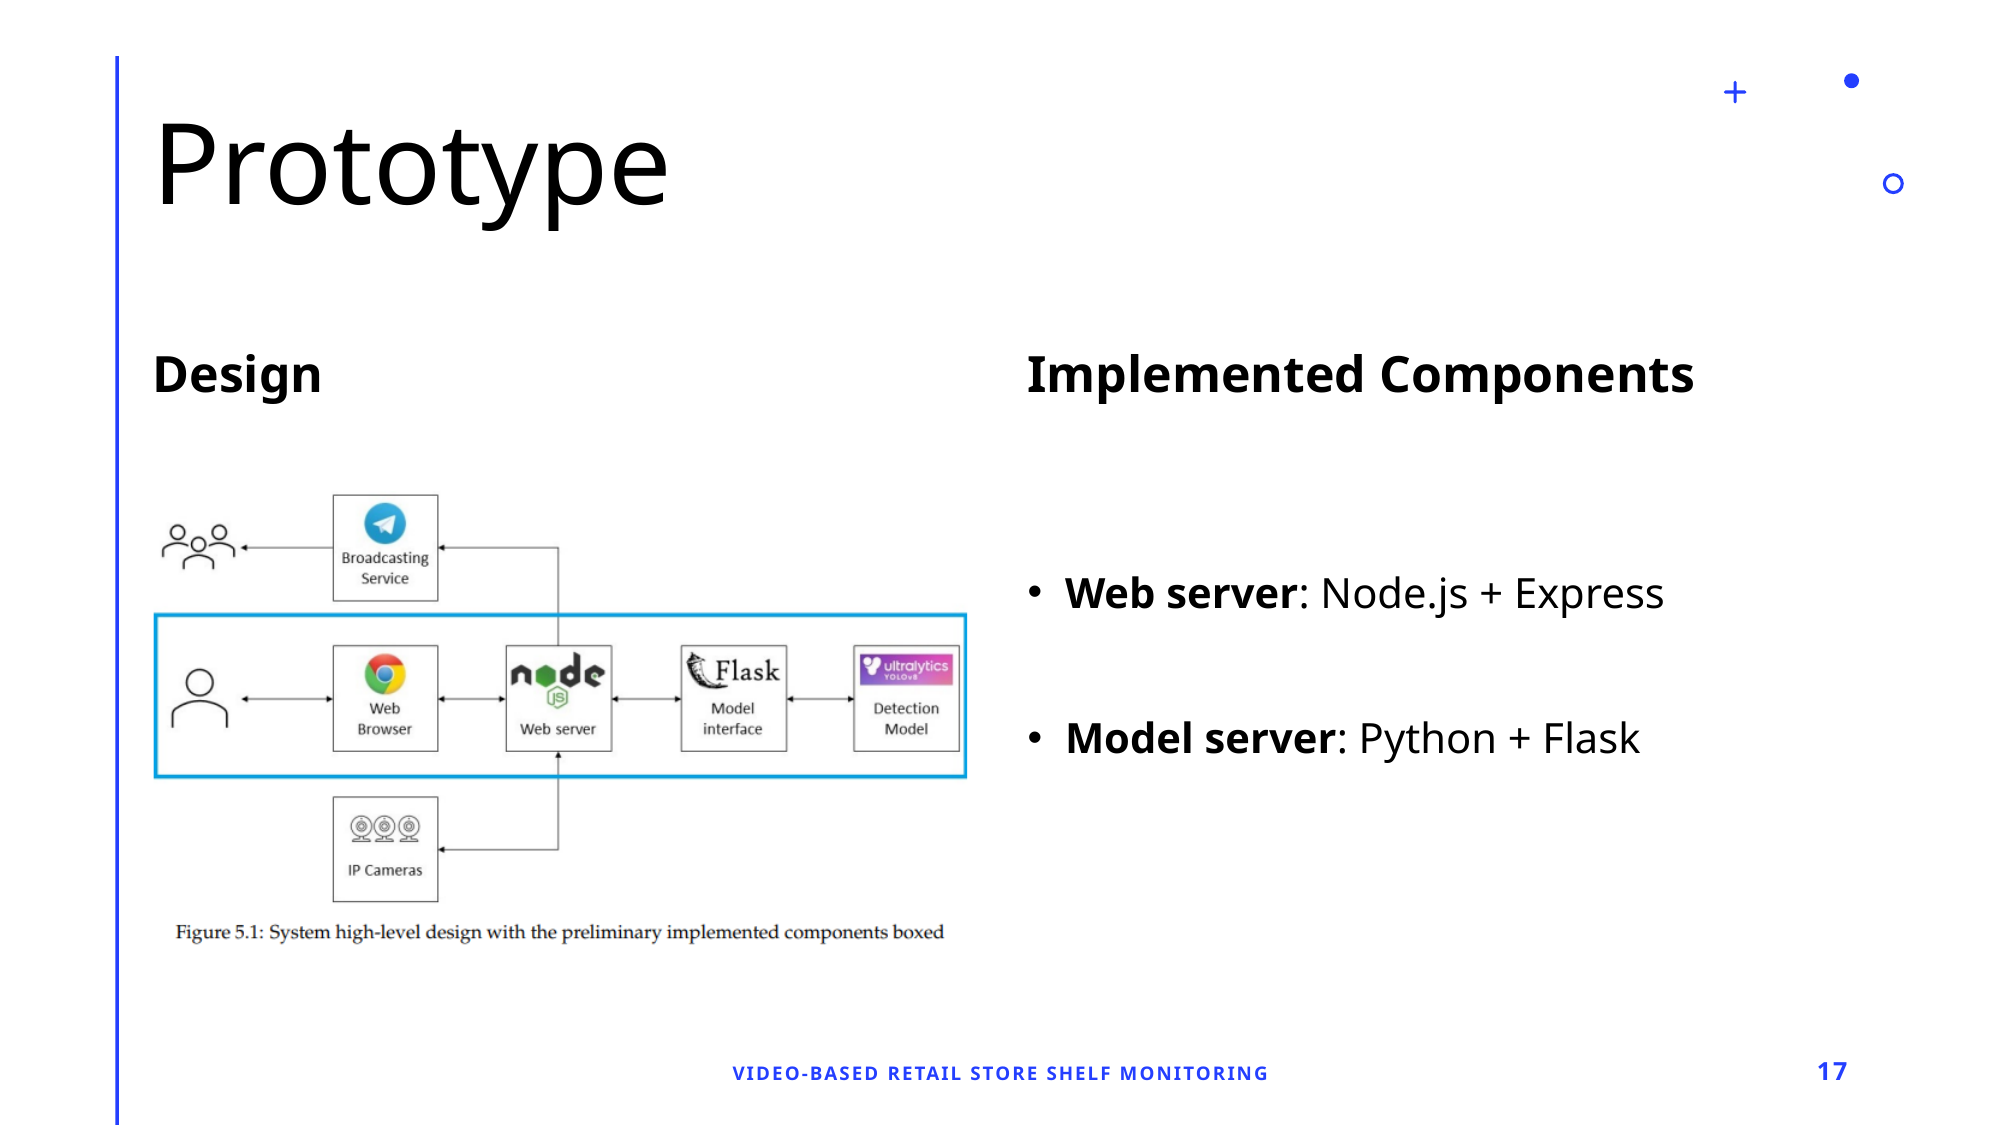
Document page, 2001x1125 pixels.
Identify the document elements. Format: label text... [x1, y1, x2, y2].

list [137, 467, 984, 960]
list Web server: Node.js + Express Model server: Python + Flask [1012, 410, 1863, 1016]
list Design [137, 275, 984, 411]
list Implemented Components [1012, 275, 1863, 410]
footer Video-based Retail Store Shelf Monitoring [662, 1042, 1338, 1103]
title Prototype [137, 59, 1863, 278]
slide_number 17 [1412, 1042, 1863, 1103]
